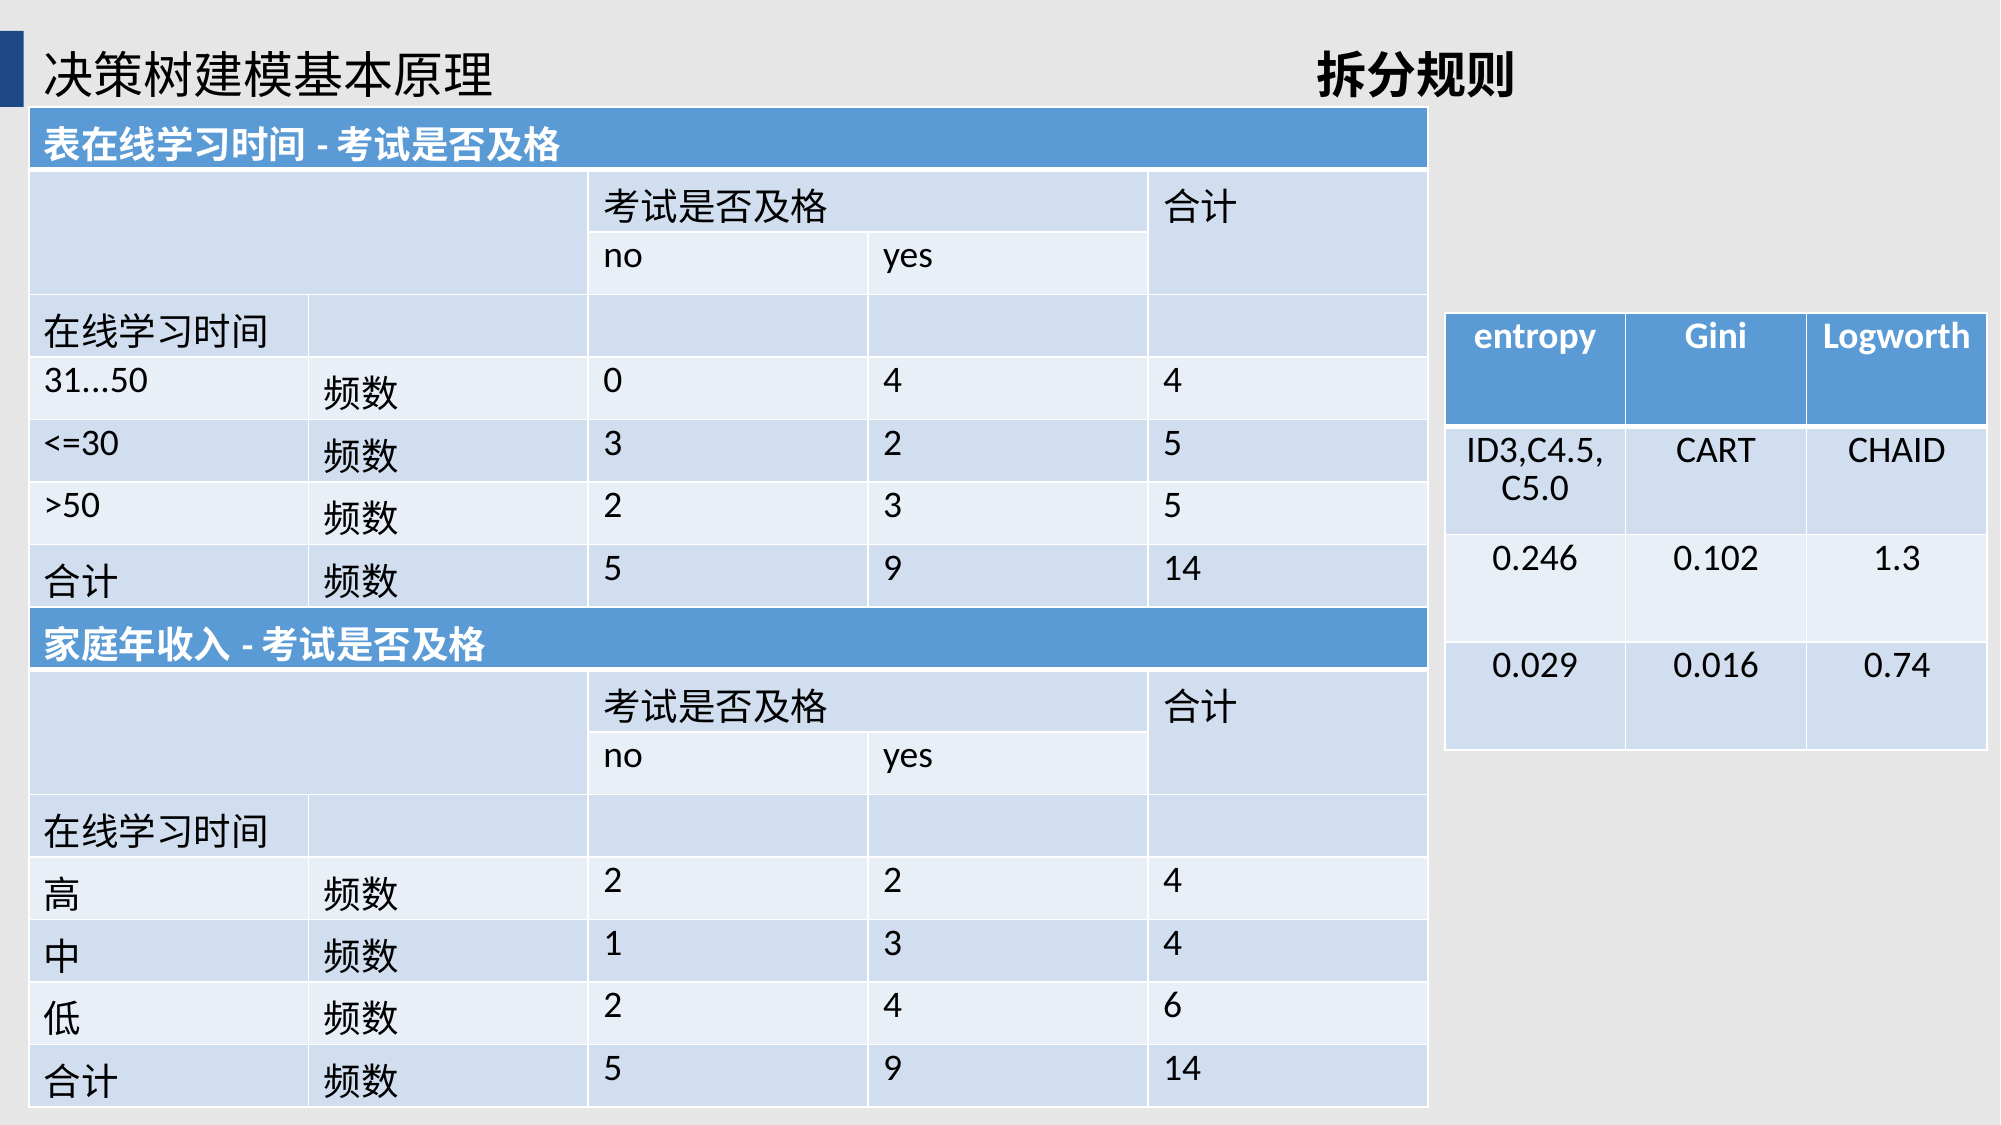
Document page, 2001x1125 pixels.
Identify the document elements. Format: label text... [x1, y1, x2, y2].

table_cell [589, 295, 867, 356]
table_cell 0.74 [1807, 643, 1986, 749]
table_cell 3 [869, 483, 1147, 544]
table_cell 2 [589, 858, 867, 919]
table_cell 5 [1149, 483, 1427, 544]
table_cell 在线学习时间 [30, 295, 308, 356]
table_cell no [589, 733, 867, 794]
table_header Logworth [1807, 314, 1986, 424]
table_cell [1149, 295, 1427, 356]
table_cell 频数 [309, 983, 587, 1044]
table_cell yes [869, 233, 1147, 294]
table_cell 4 [869, 358, 1147, 419]
table_cell 9 [869, 1045, 1147, 1106]
table_header Gini [1626, 314, 1806, 424]
table_cell 2 [589, 483, 867, 544]
text_box 决策树建模基本原理 [28, 36, 576, 106]
table_header 表在线学习时间-考试是否及格 [30, 108, 1427, 167]
table_cell [309, 795, 587, 856]
table_cell 5 [1149, 420, 1427, 481]
table_cell 频数 [309, 483, 587, 544]
table_cell 4 [1149, 920, 1427, 981]
table_header entropy [1446, 314, 1625, 424]
table_cell 在线学习时间 [30, 795, 308, 856]
table_cell [869, 795, 1147, 856]
table_cell 4 [1149, 858, 1427, 919]
table_cell 3 [589, 420, 867, 481]
table_cell 合计 [30, 545, 308, 606]
table_cell no [589, 233, 867, 294]
table_cell 14 [1149, 545, 1427, 606]
table_cell ID3,C4.5,C5.0 [1446, 429, 1625, 534]
table_cell 2 [869, 420, 1147, 481]
table_cell 高 [30, 858, 308, 919]
table_cell 合计 [1149, 672, 1427, 794]
table_cell 合计 [1149, 172, 1427, 294]
table_cell 14 [1149, 1045, 1427, 1106]
table_cell 低 [30, 983, 308, 1044]
table_cell 频数 [309, 1045, 587, 1106]
table_cell 频数 [309, 858, 587, 919]
table_cell 中 [30, 920, 308, 981]
table_cell 2 [869, 858, 1147, 919]
table_cell 5 [589, 545, 867, 606]
table_cell [589, 795, 867, 856]
table_cell >50 [30, 483, 308, 544]
table_cell 考试是否及格 [589, 672, 1147, 731]
table_cell 0.029 [1446, 643, 1625, 749]
table_cell CART [1626, 429, 1806, 534]
table_cell [309, 295, 587, 356]
table_cell 频数 [309, 545, 587, 606]
table_cell 4 [1149, 358, 1427, 419]
table_cell 0.102 [1626, 535, 1806, 641]
table_cell 1.3 [1807, 535, 1986, 641]
table_cell 0.016 [1626, 643, 1806, 749]
table_cell [30, 672, 587, 794]
table_cell 1 [589, 920, 867, 981]
table_cell [869, 295, 1147, 356]
text_box 拆分规则 [1302, 36, 1850, 111]
table_cell 频数 [309, 358, 587, 419]
table_cell 0.246 [1446, 535, 1625, 641]
table_cell 5 [589, 1045, 867, 1106]
table_cell 考试是否及格 [589, 172, 1147, 231]
table_cell CHAID [1807, 429, 1986, 534]
table_cell 31...50 [30, 358, 308, 419]
table_header 家庭年收入-考试是否及格 [30, 608, 1427, 667]
table_cell [1149, 795, 1427, 856]
table_cell yes [869, 733, 1147, 794]
table_cell [30, 172, 587, 294]
table_cell 3 [869, 920, 1147, 981]
table_cell 0 [589, 358, 867, 419]
table_cell 频数 [309, 920, 587, 981]
table_cell <=30 [30, 420, 308, 481]
table_cell 9 [869, 545, 1147, 606]
text_box [0, 30, 24, 107]
table_cell 4 [869, 983, 1147, 1044]
table_cell 2 [589, 983, 867, 1044]
table_cell 合计 [30, 1045, 308, 1106]
table_cell 频数 [309, 420, 587, 481]
table_cell 6 [1149, 983, 1427, 1044]
